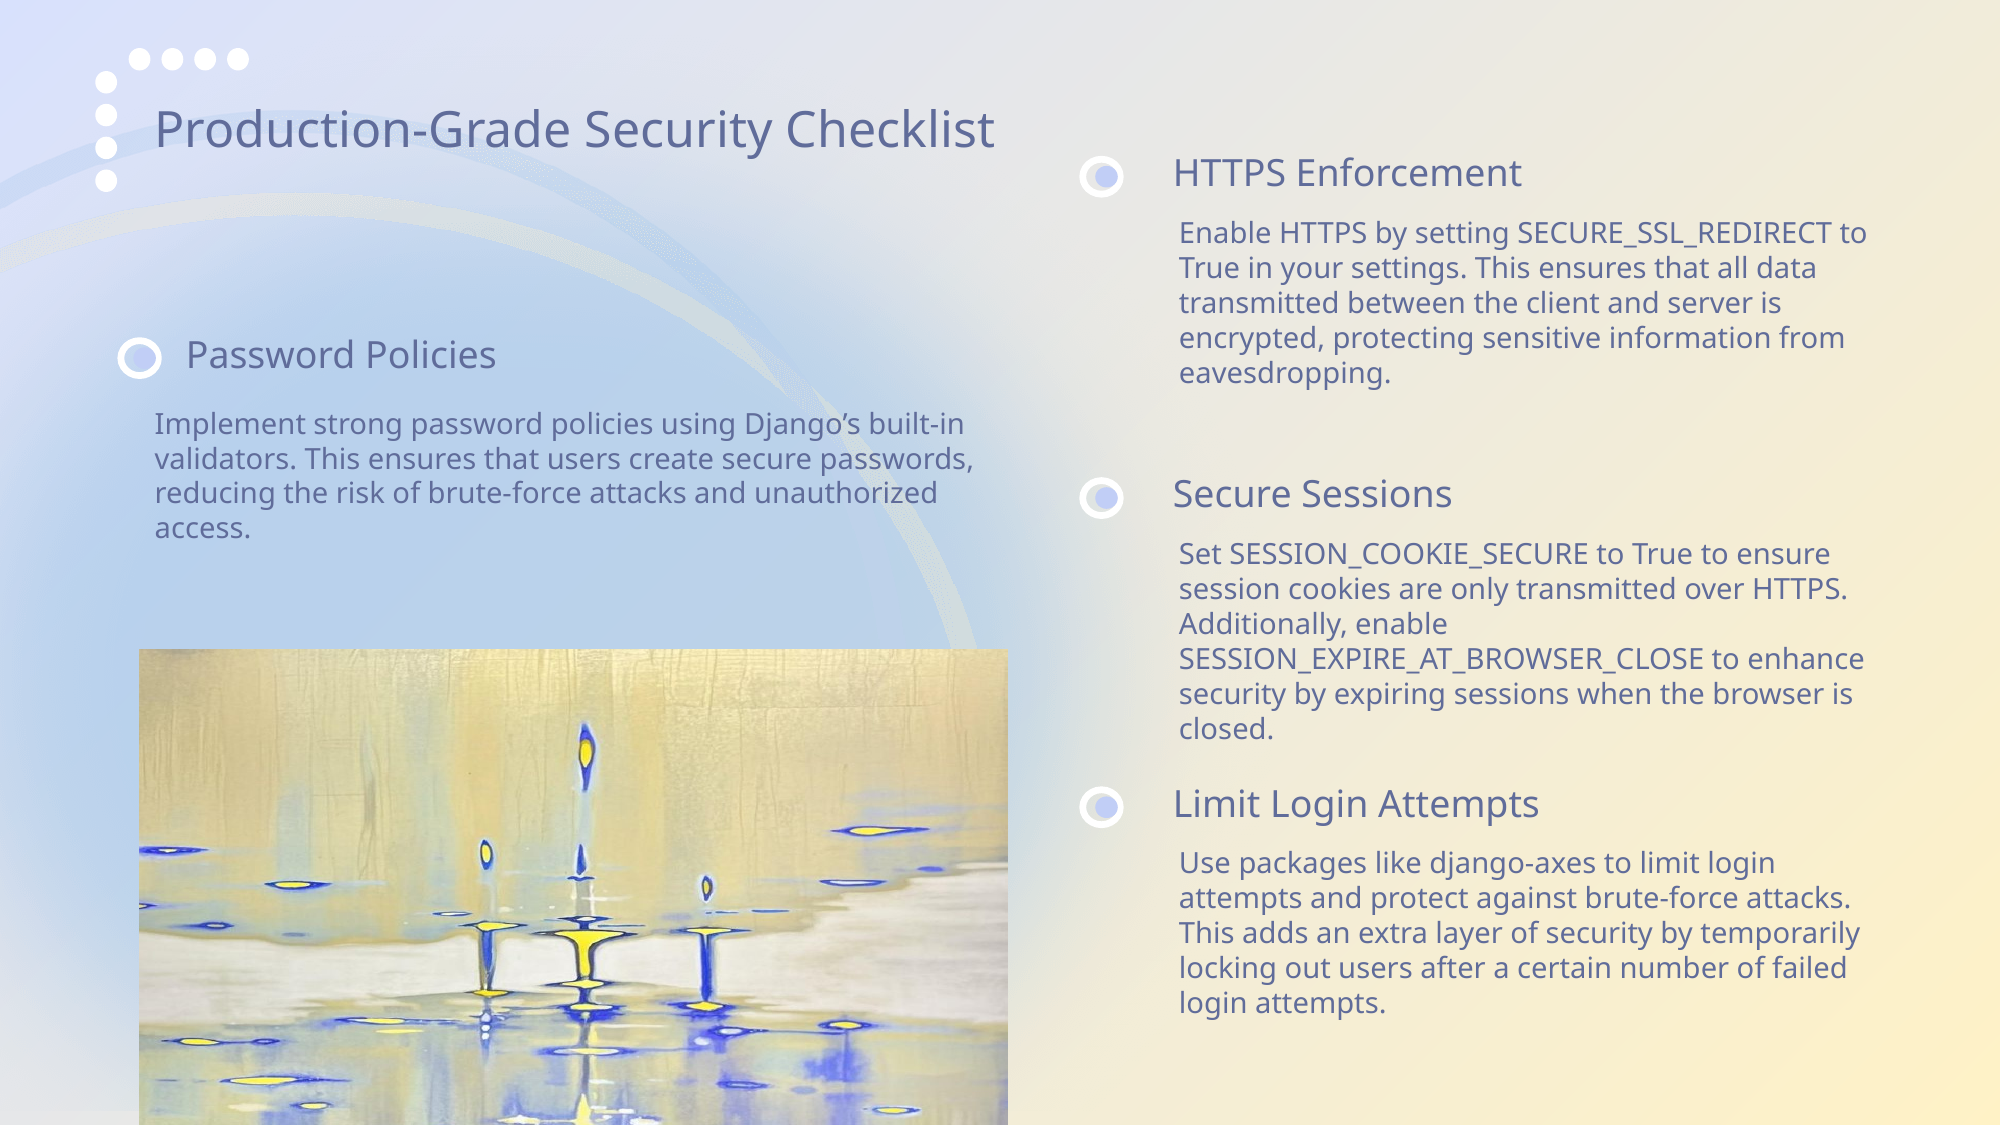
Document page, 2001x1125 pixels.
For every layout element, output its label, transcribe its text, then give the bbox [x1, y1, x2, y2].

text_box Secure Sessions [1281, 462, 1861, 523]
text_box Set SESSION_COOKIE_SECURE to True to ensure session cookies are only transmitted over HTTPS. Additionally, enable SESSION_EXPIRE_AT_BROWSER_CLOSE to enhance security by expiring sessions when the browser is closed. [1281, 528, 1900, 753]
picture [0, 14, 1281, 1125]
text_box Limit Login Attempts [1281, 772, 1861, 833]
text_box Enable HTTPS by setting SECURE_SSL_REDIRECT to True in your settings. This ensures that all data transmitted between the client and server is encrypted, protecting sensitive information from eavesdropping. [1281, 206, 1900, 397]
text_box HTTPS Enforcement [1281, 141, 1861, 202]
text_box Use packages like django-axes to limit login attempts and protect against brute-force attacks. This adds an extra layer of security by temporarily locking out users after a certain number of failed login attempts. [1281, 837, 1900, 1027]
